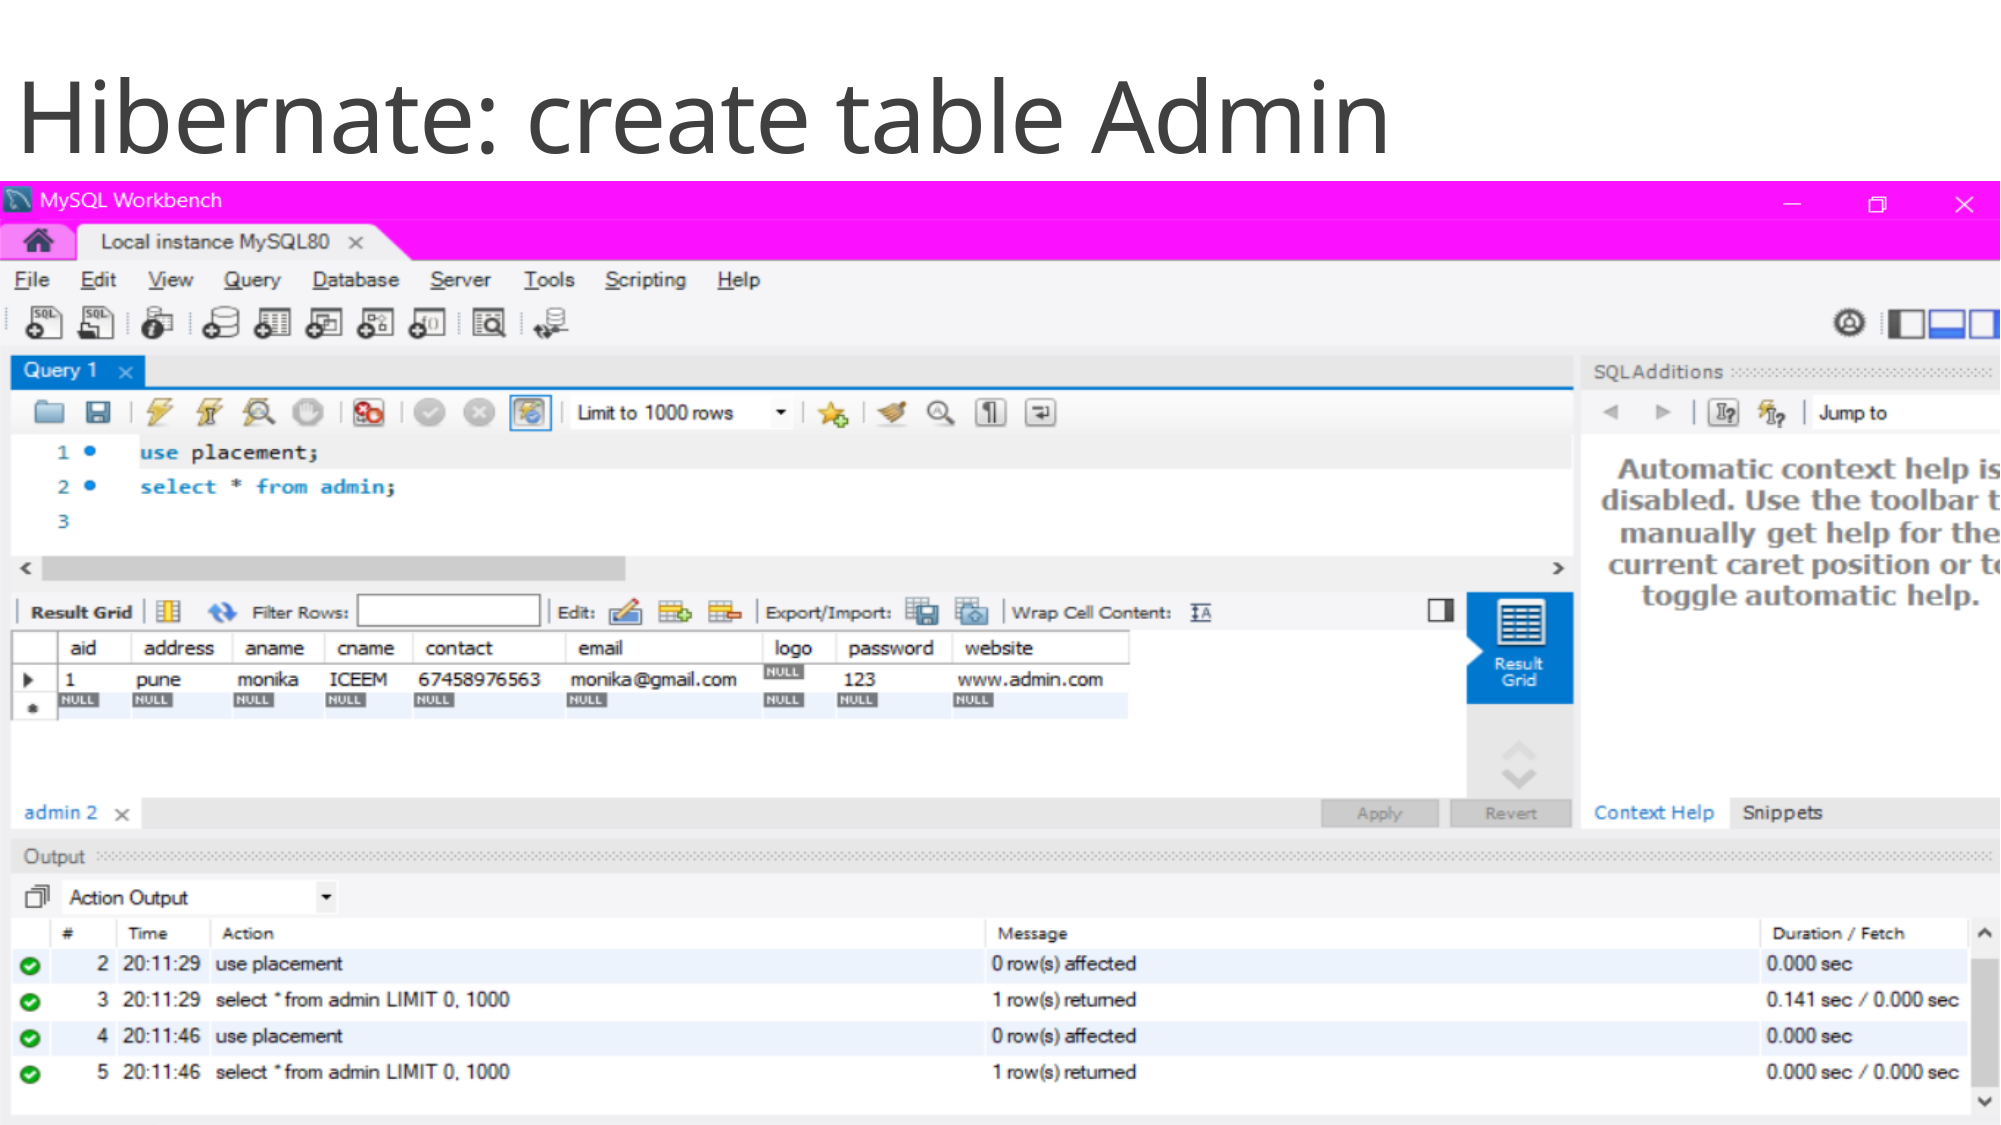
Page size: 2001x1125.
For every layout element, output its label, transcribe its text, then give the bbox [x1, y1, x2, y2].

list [0, 181, 2000, 1125]
title Hibernate: create table Admin [0, 0, 1725, 177]
